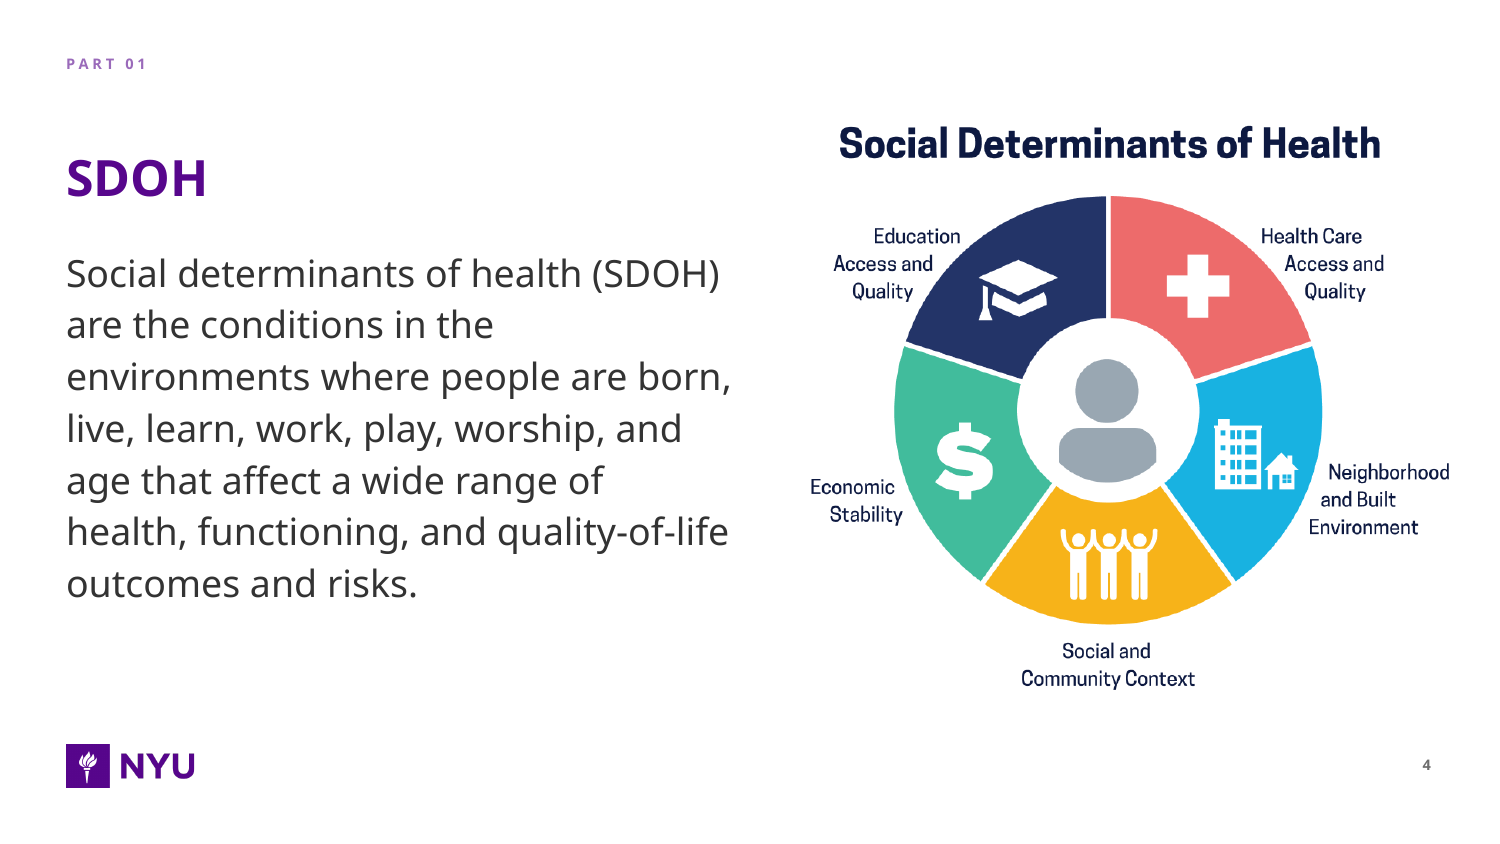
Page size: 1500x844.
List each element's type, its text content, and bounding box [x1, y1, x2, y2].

picture [66, 744, 195, 788]
title SDOH [51, 97, 565, 221]
list Social determinants of health (SDOH) are the conditions in the environments where people are born, live, learn, work, play, worship, and age that affect a wide range of health, functioning, and quality-of-life outcomes and risks. [51, 227, 750, 702]
picture [758, 54, 1460, 732]
text_box P A R T 0 1 [51, 39, 451, 91]
